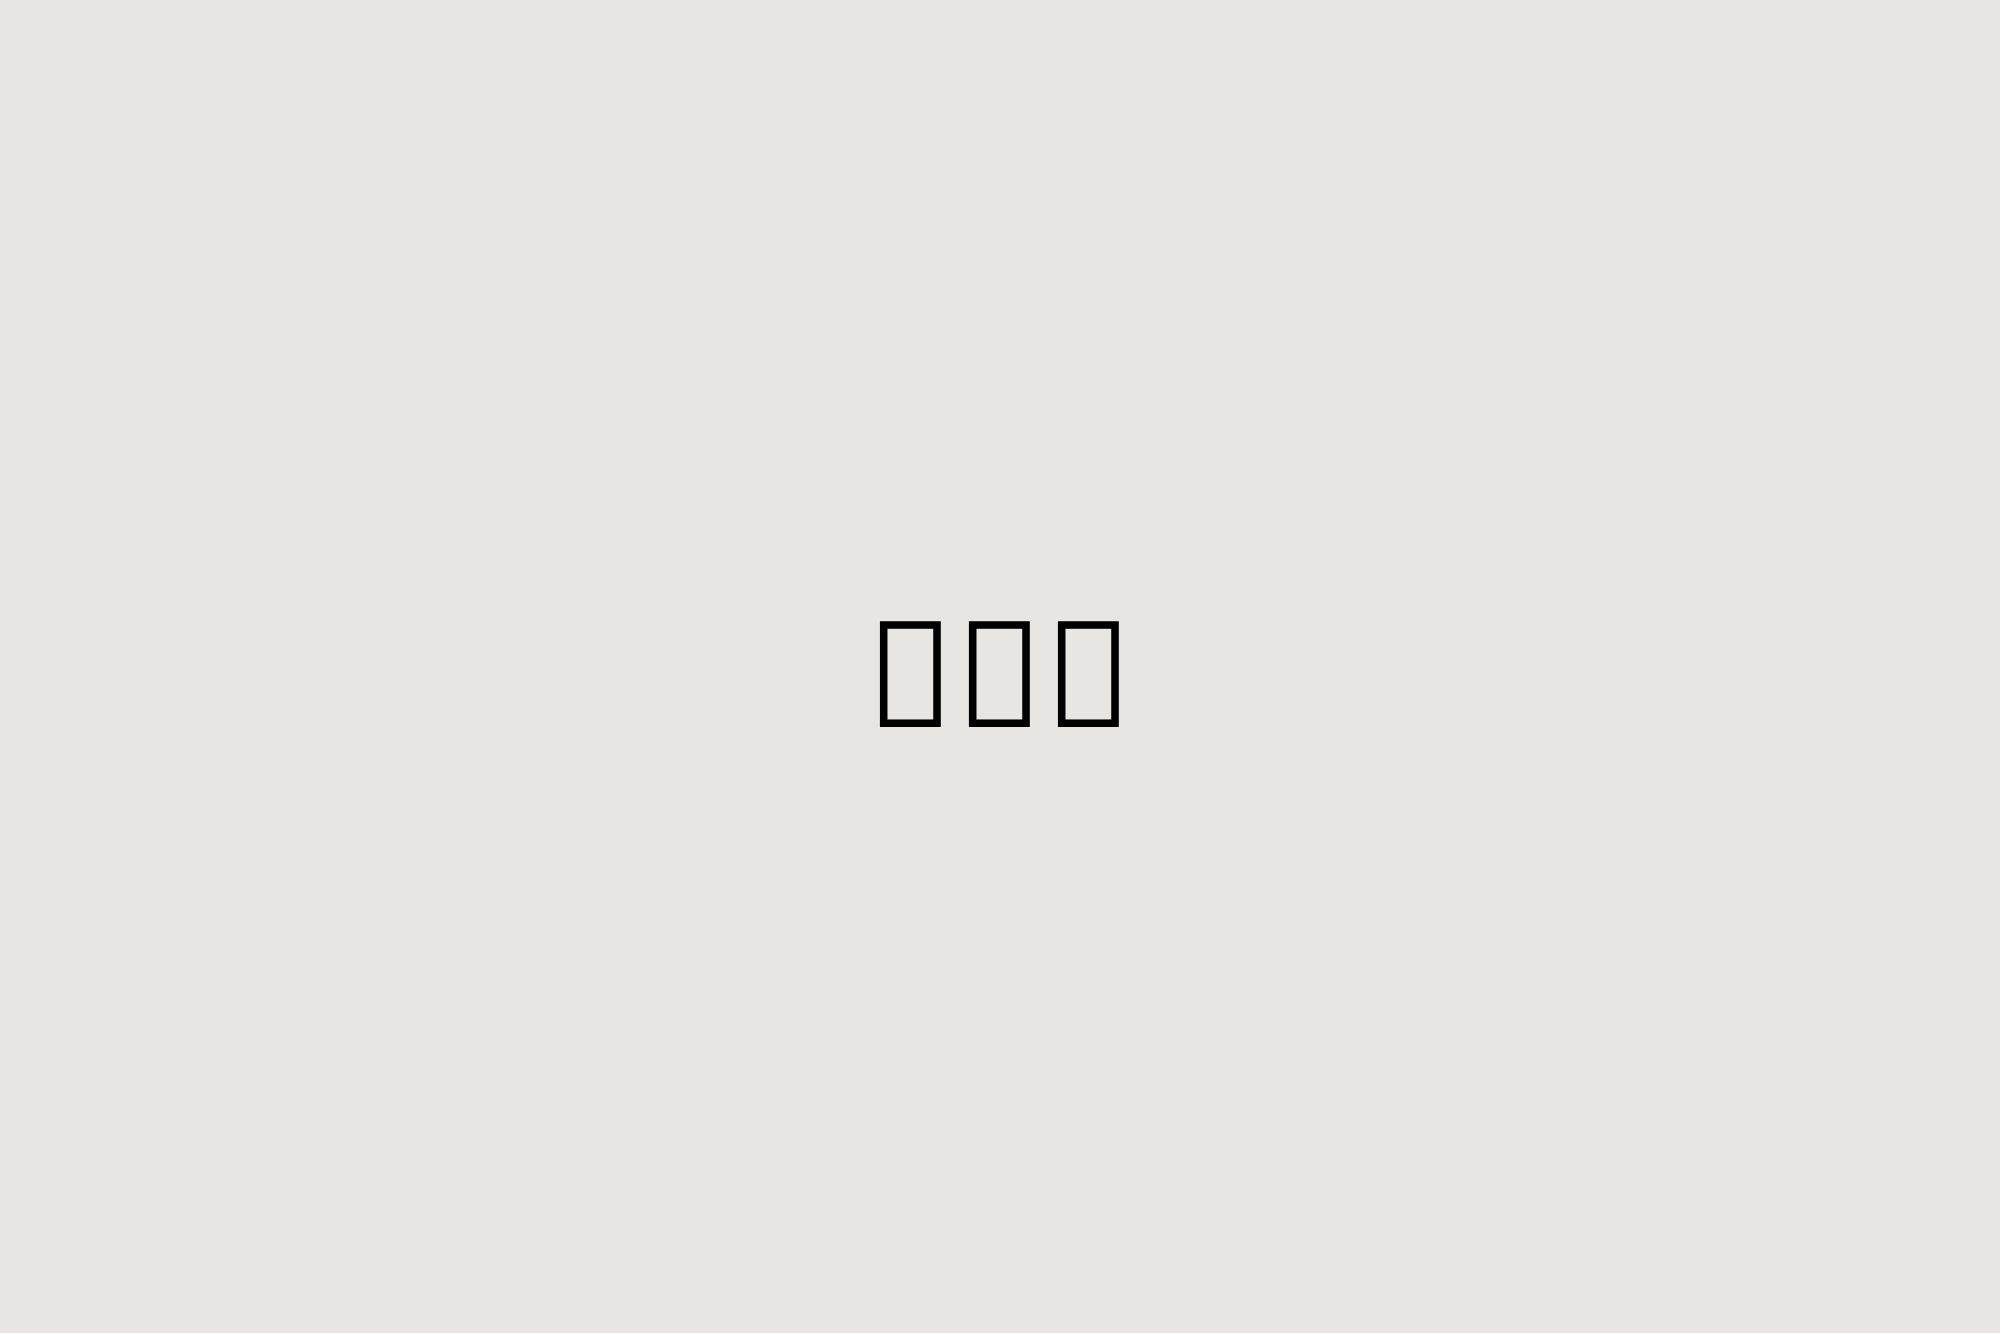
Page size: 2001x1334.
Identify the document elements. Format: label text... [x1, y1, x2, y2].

title 🥁🥁🥁 [150, 565, 1850, 768]
